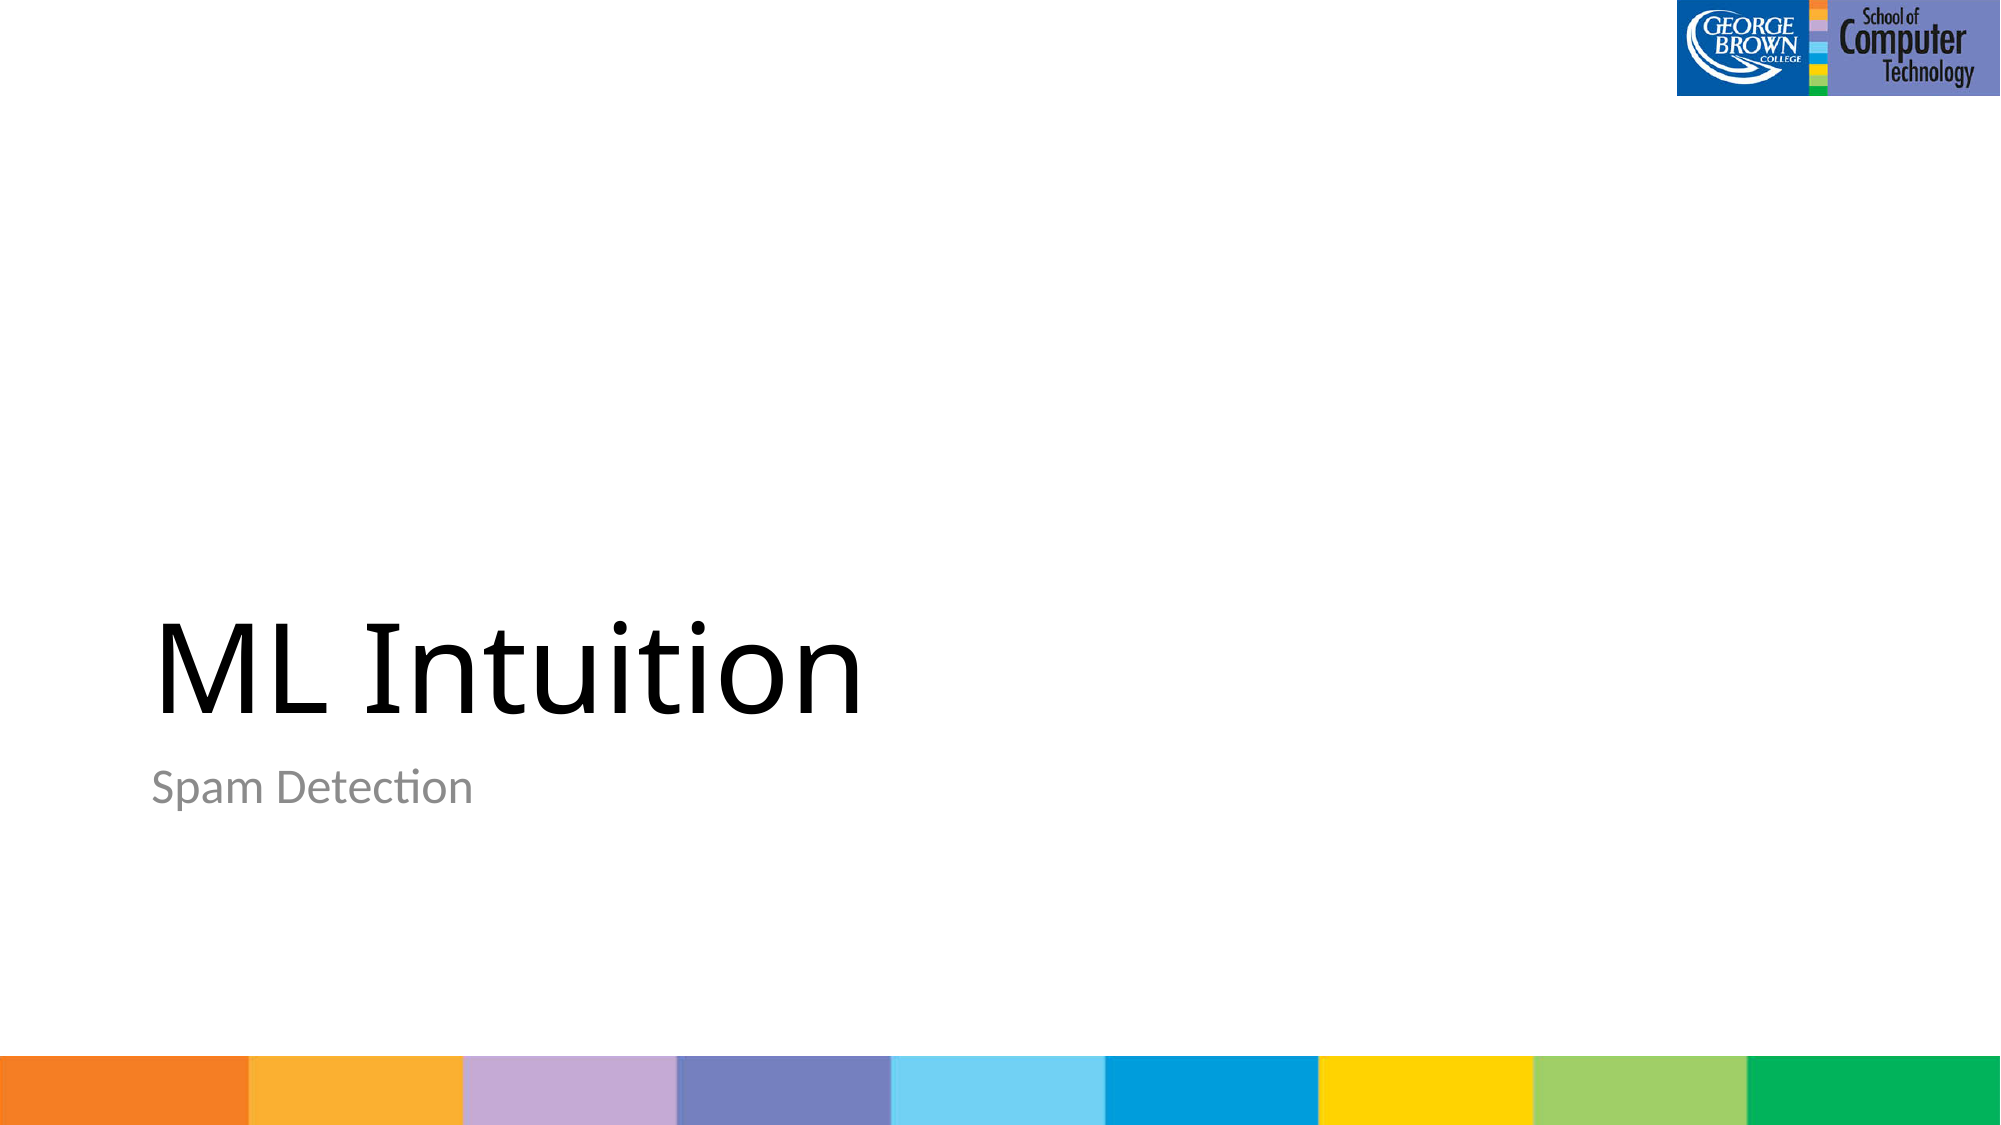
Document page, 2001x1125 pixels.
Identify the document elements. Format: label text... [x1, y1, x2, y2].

list Spam Detection [136, 752, 1862, 999]
picture [1677, 0, 2000, 96]
picture [0, 1056, 1105, 1125]
title ML Intuition [136, 280, 1862, 749]
picture [1318, 1056, 2000, 1125]
